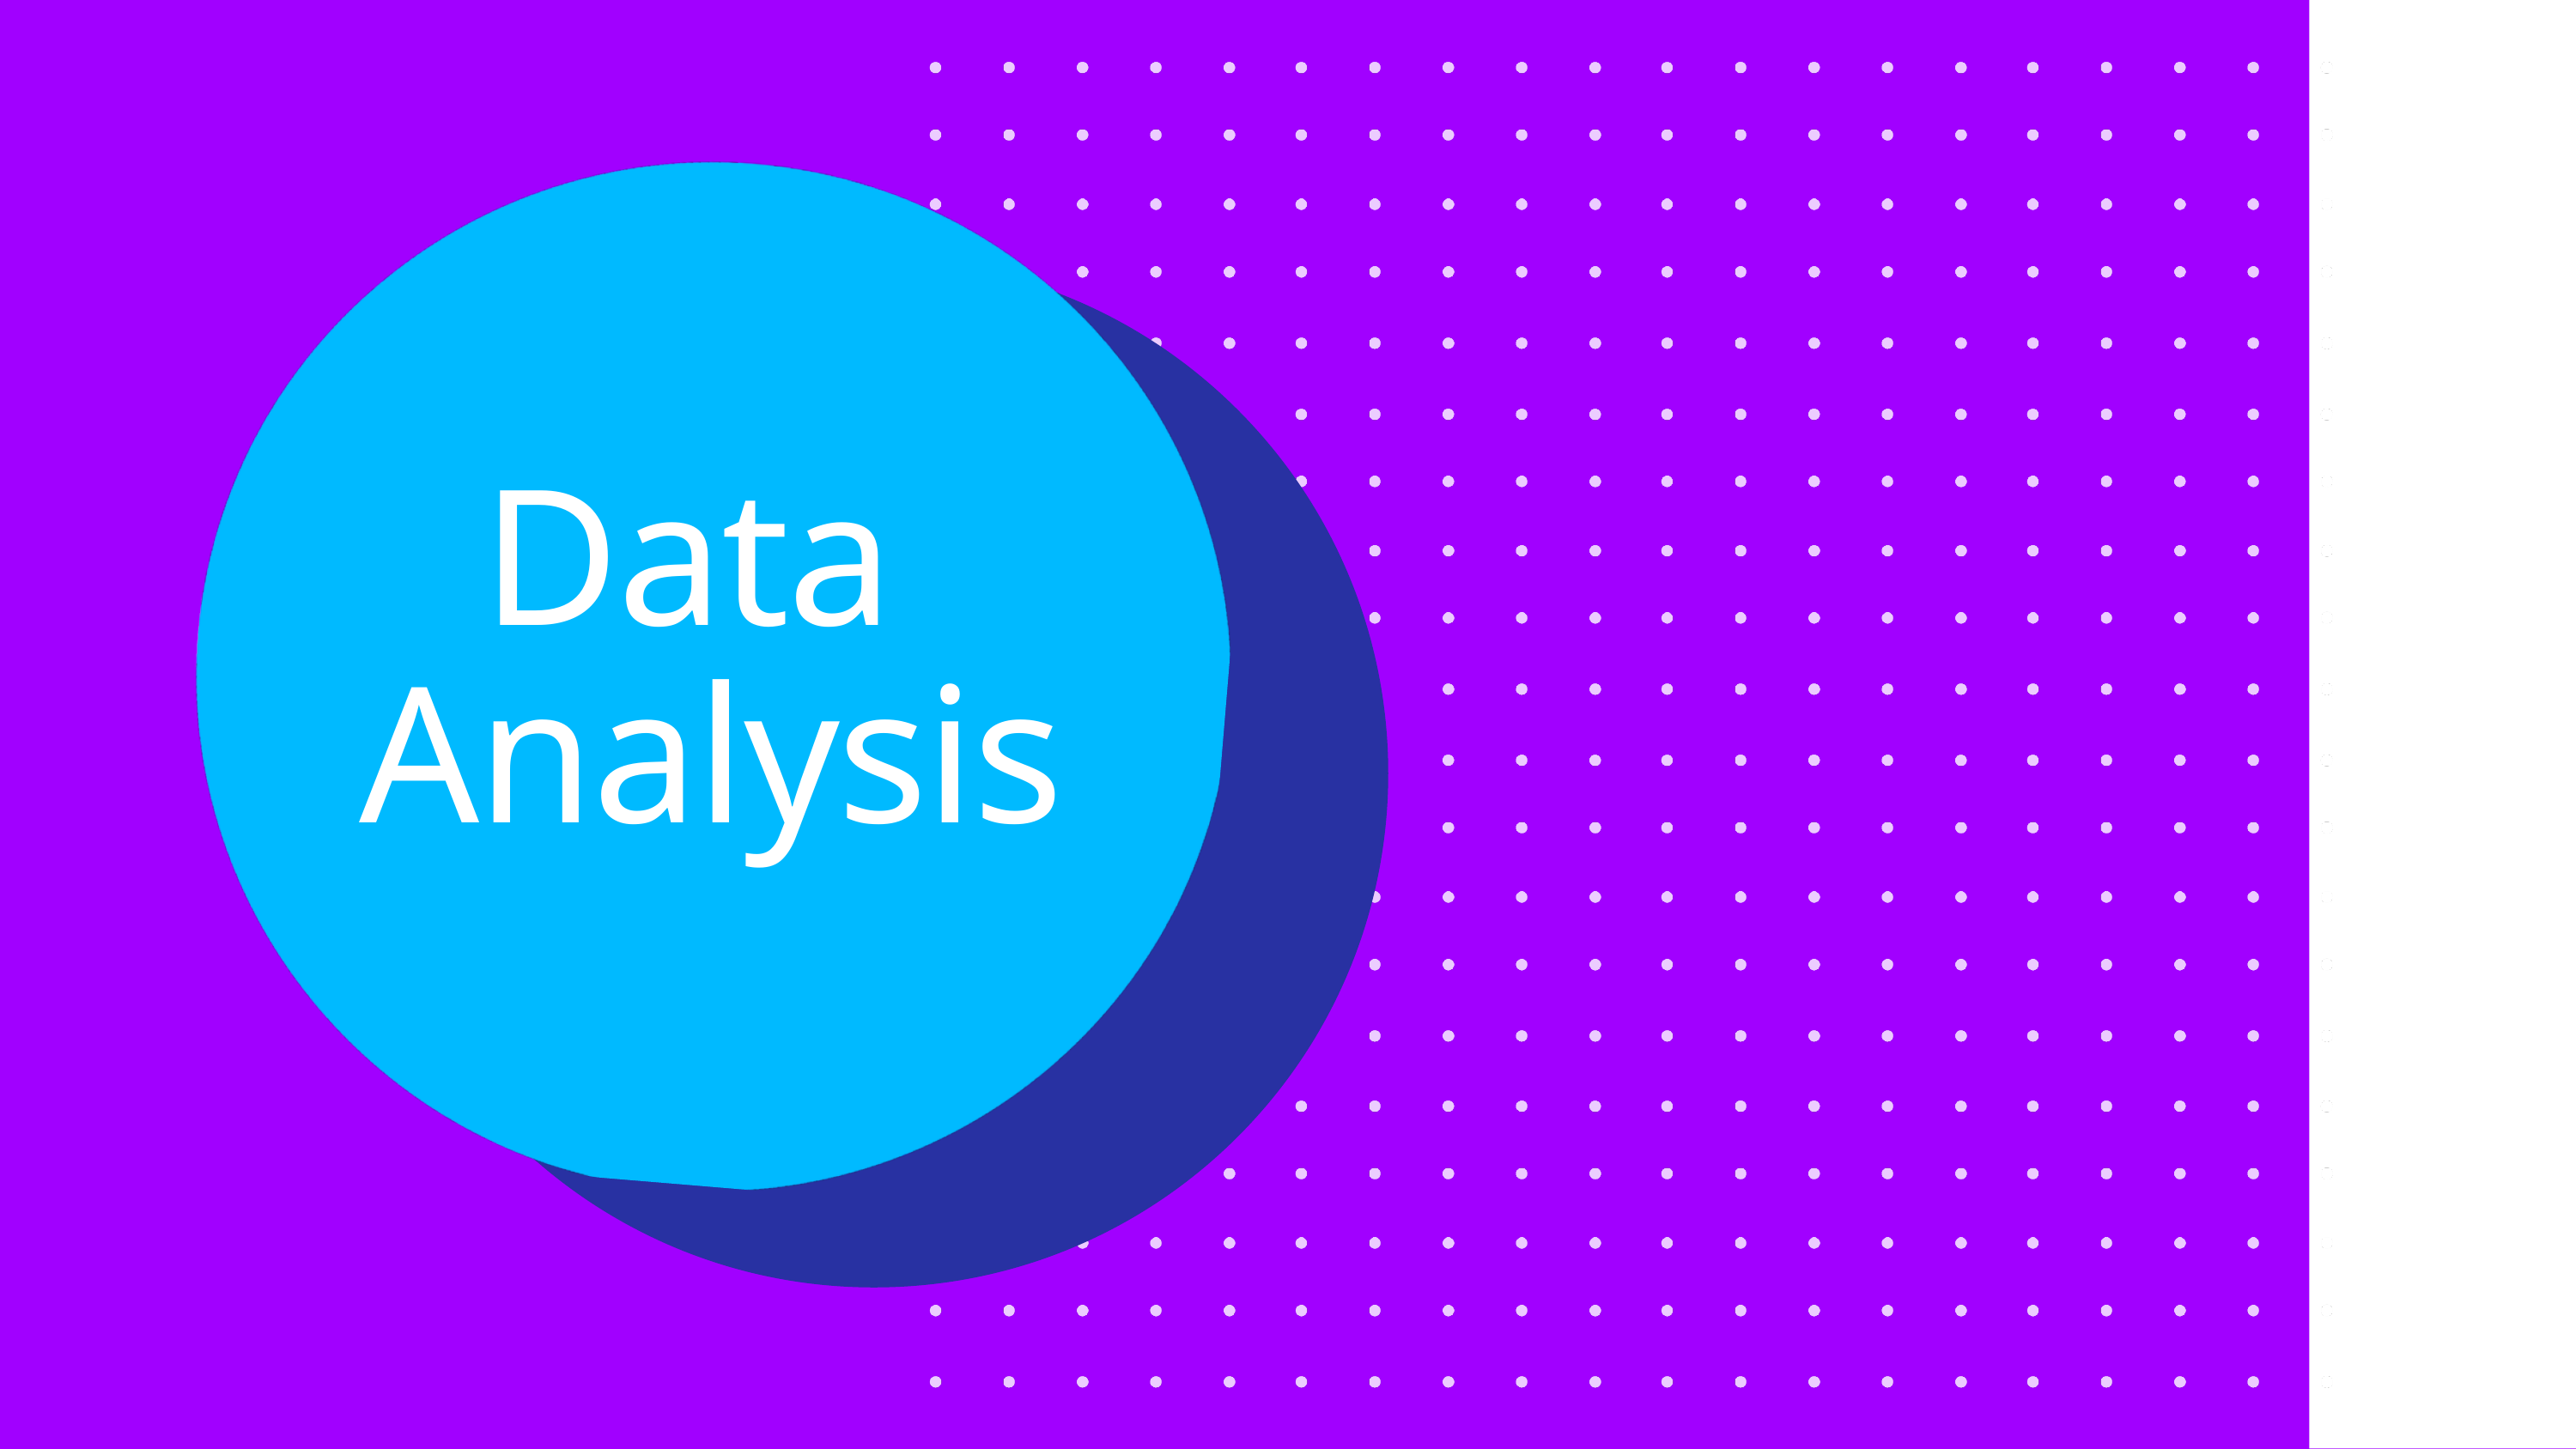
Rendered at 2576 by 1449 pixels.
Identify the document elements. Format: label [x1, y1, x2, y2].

text_box [921, 57, 2337, 1392]
text_box [155, 115, 1388, 1288]
text_box [2309, 0, 2576, 1449]
